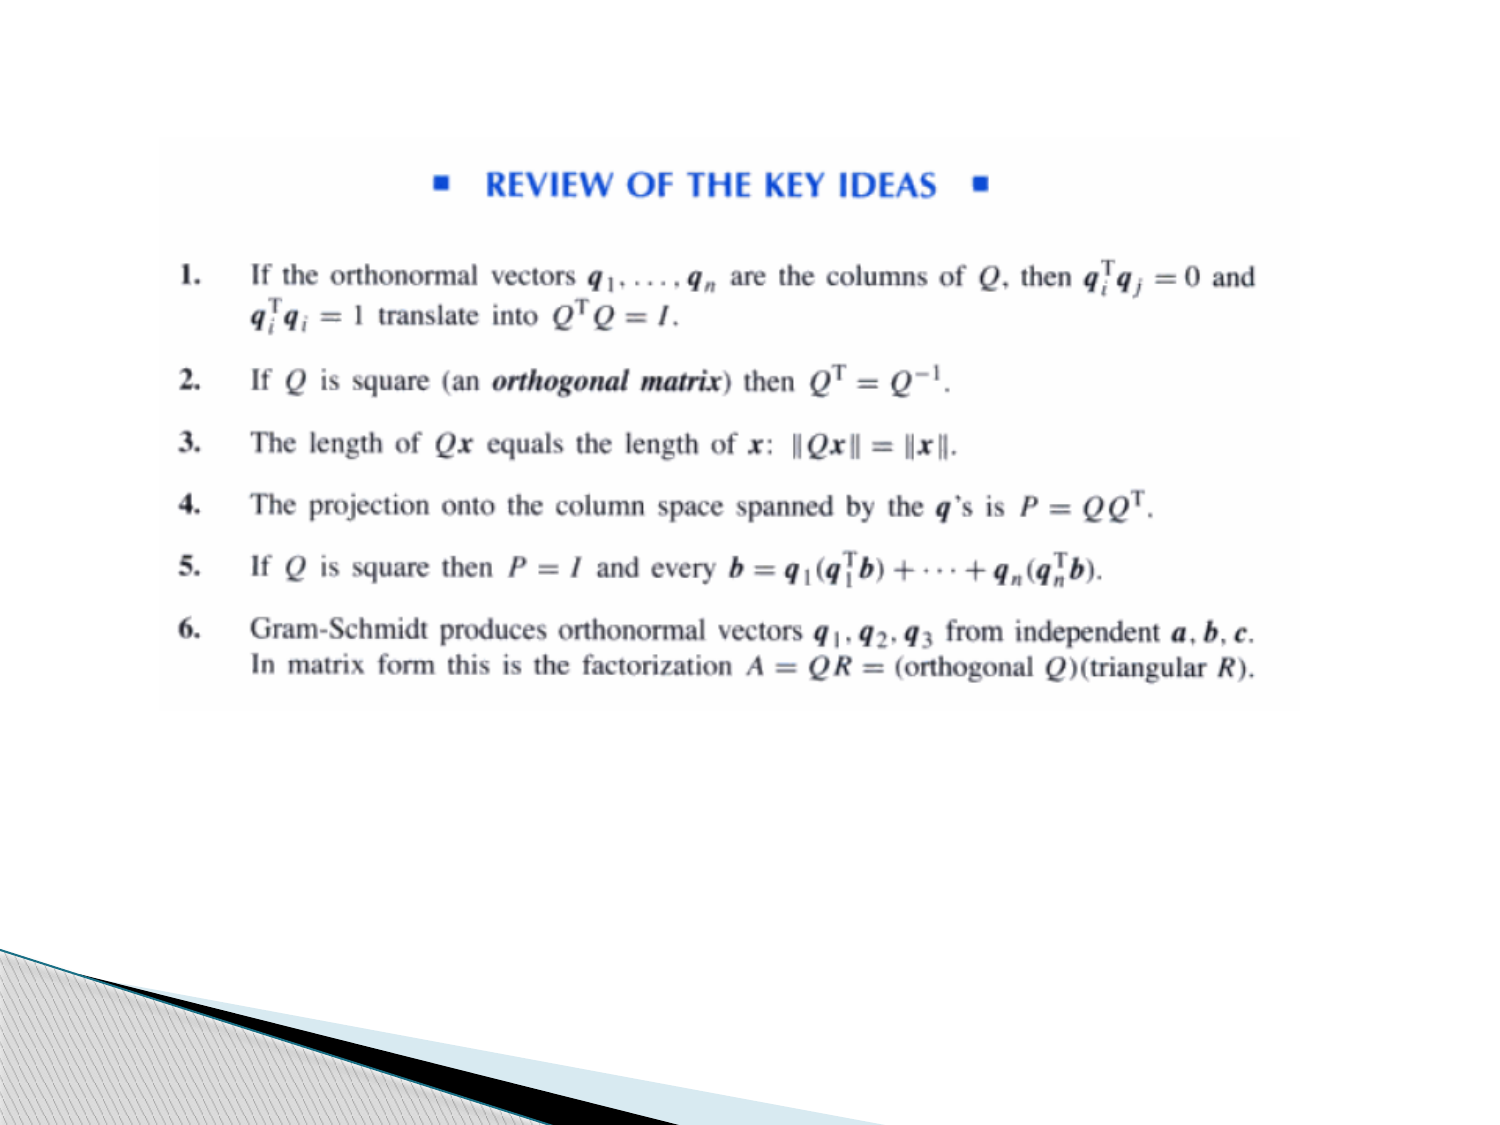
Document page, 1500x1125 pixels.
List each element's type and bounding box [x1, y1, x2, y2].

picture [159, 136, 1301, 711]
